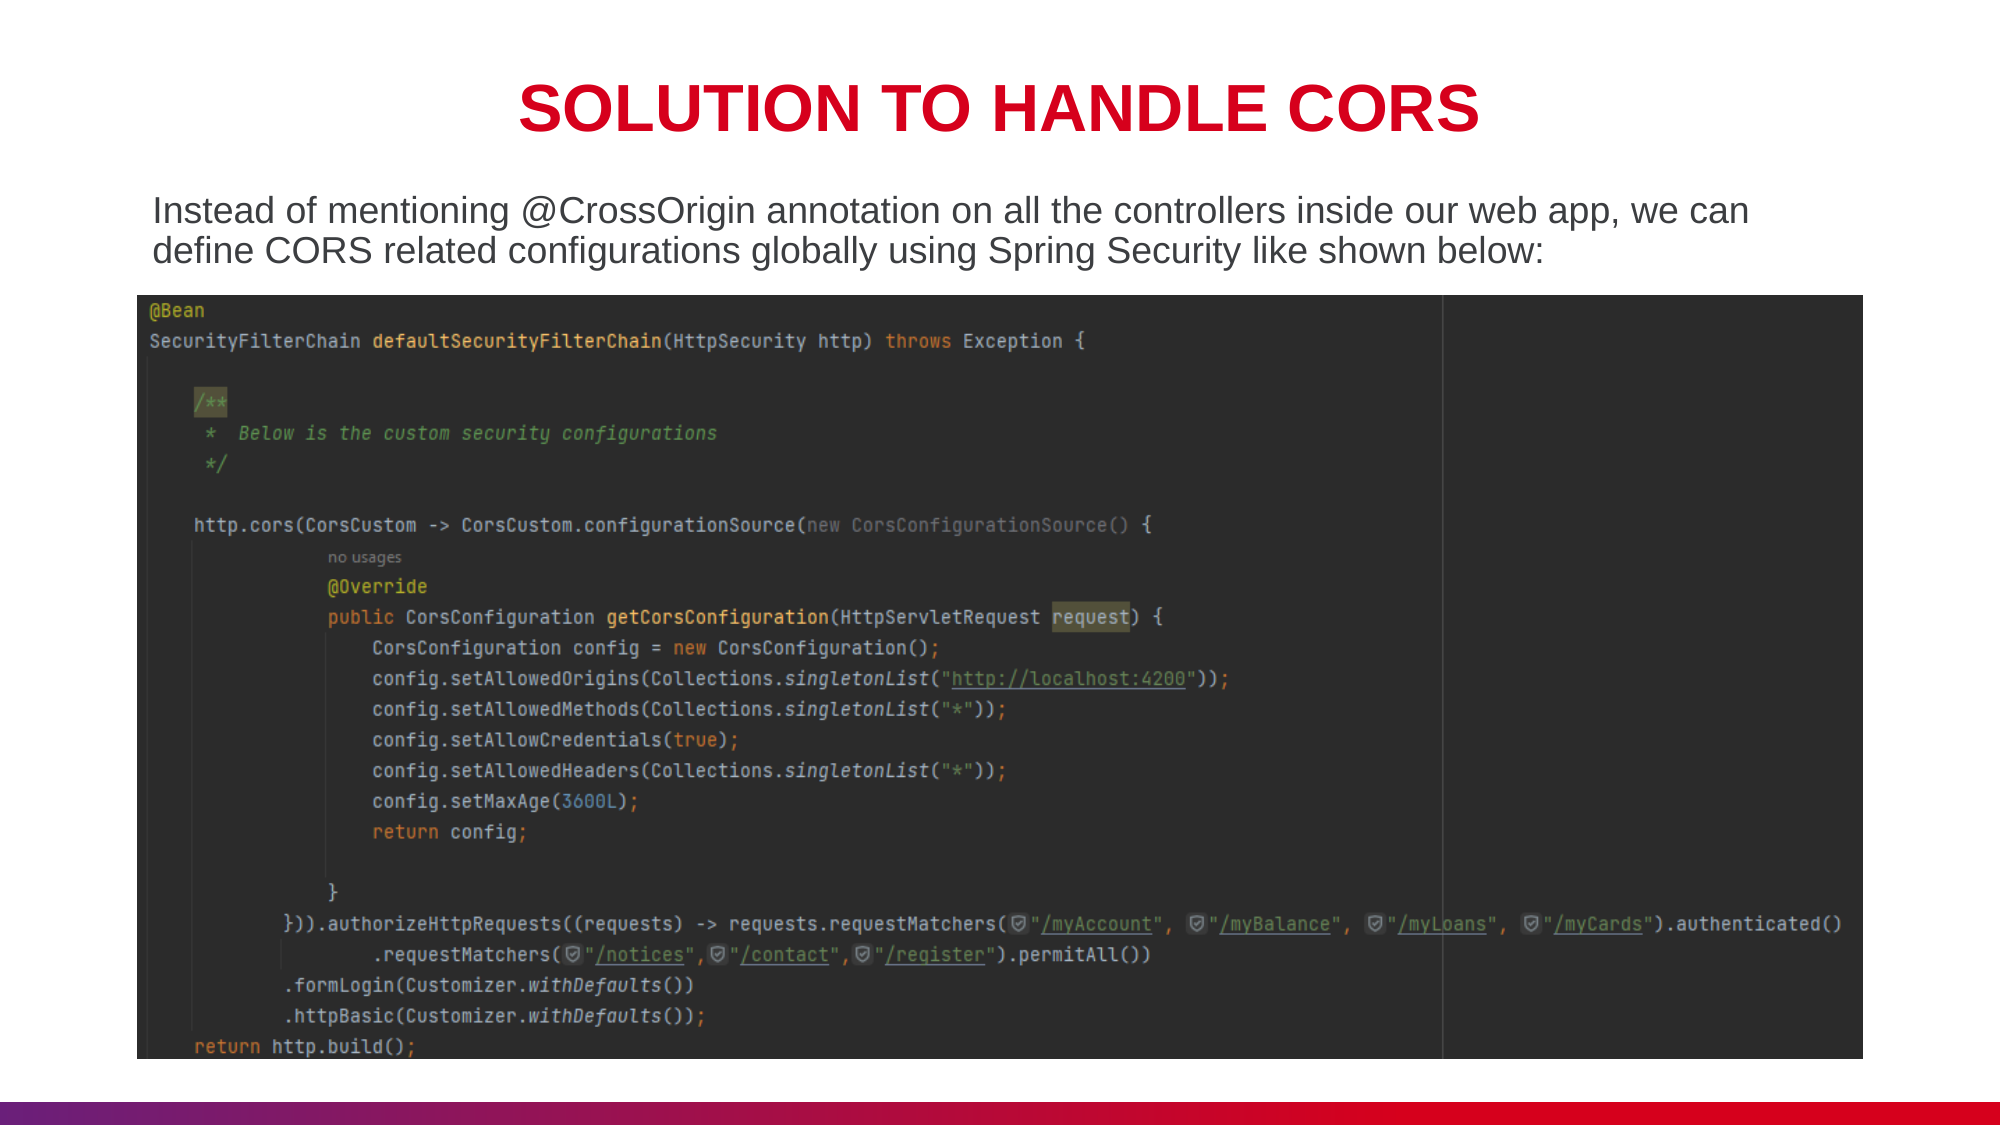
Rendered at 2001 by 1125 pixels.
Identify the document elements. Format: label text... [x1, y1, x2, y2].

list Instead of mentioning @CrossOrigin annotation on all the controllers inside our web app, we can define CORS related configurations globally using Spring Security like shown below: [137, 183, 1863, 292]
title SOLUTION TO HANDLE CORS [137, 66, 1863, 155]
picture [137, 295, 1863, 1059]
